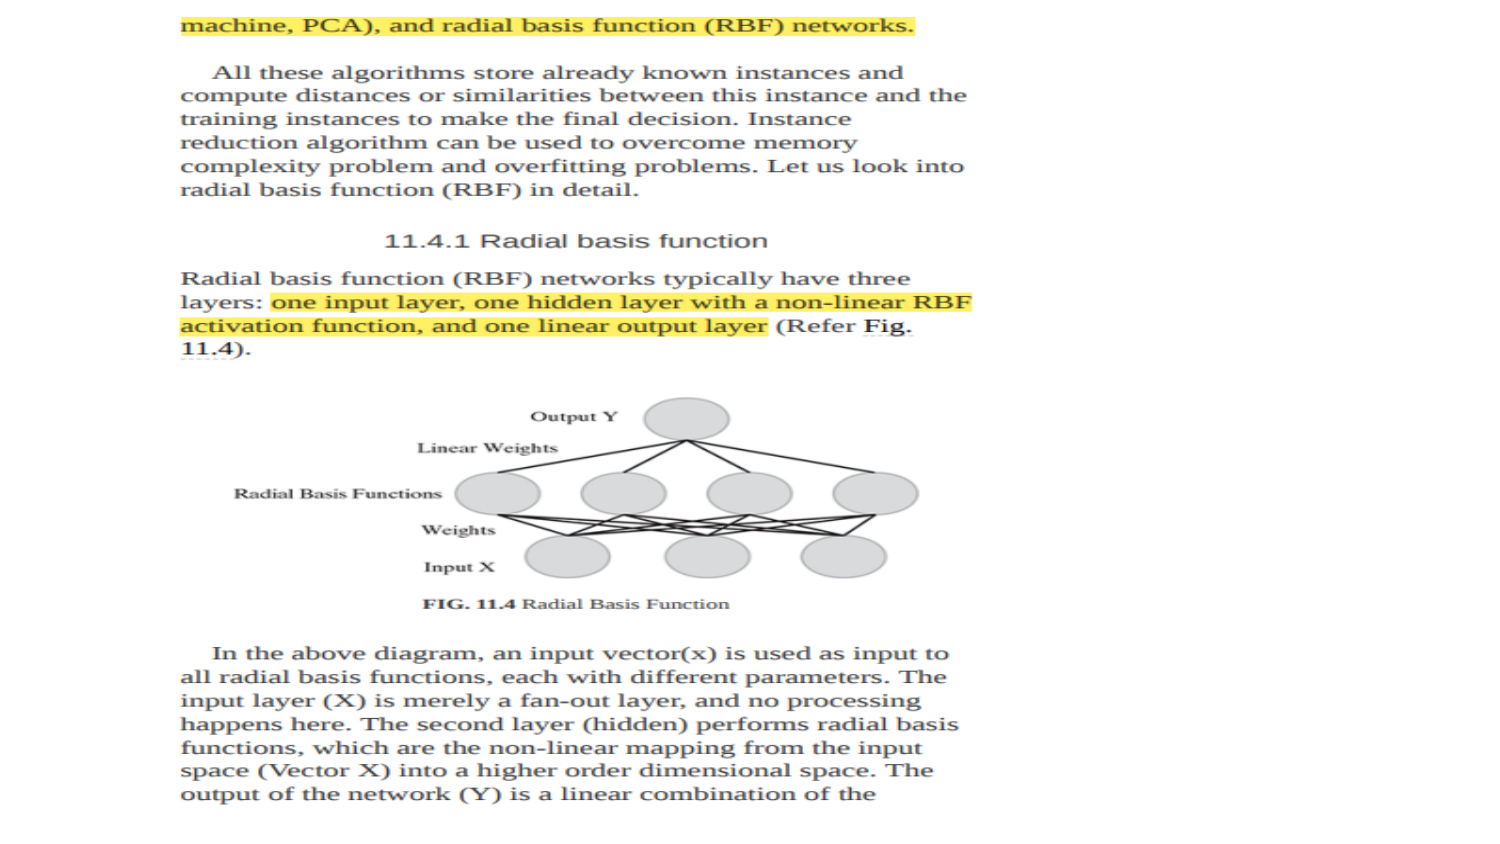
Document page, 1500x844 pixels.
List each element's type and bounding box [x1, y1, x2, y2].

picture [99, 0, 1028, 844]
